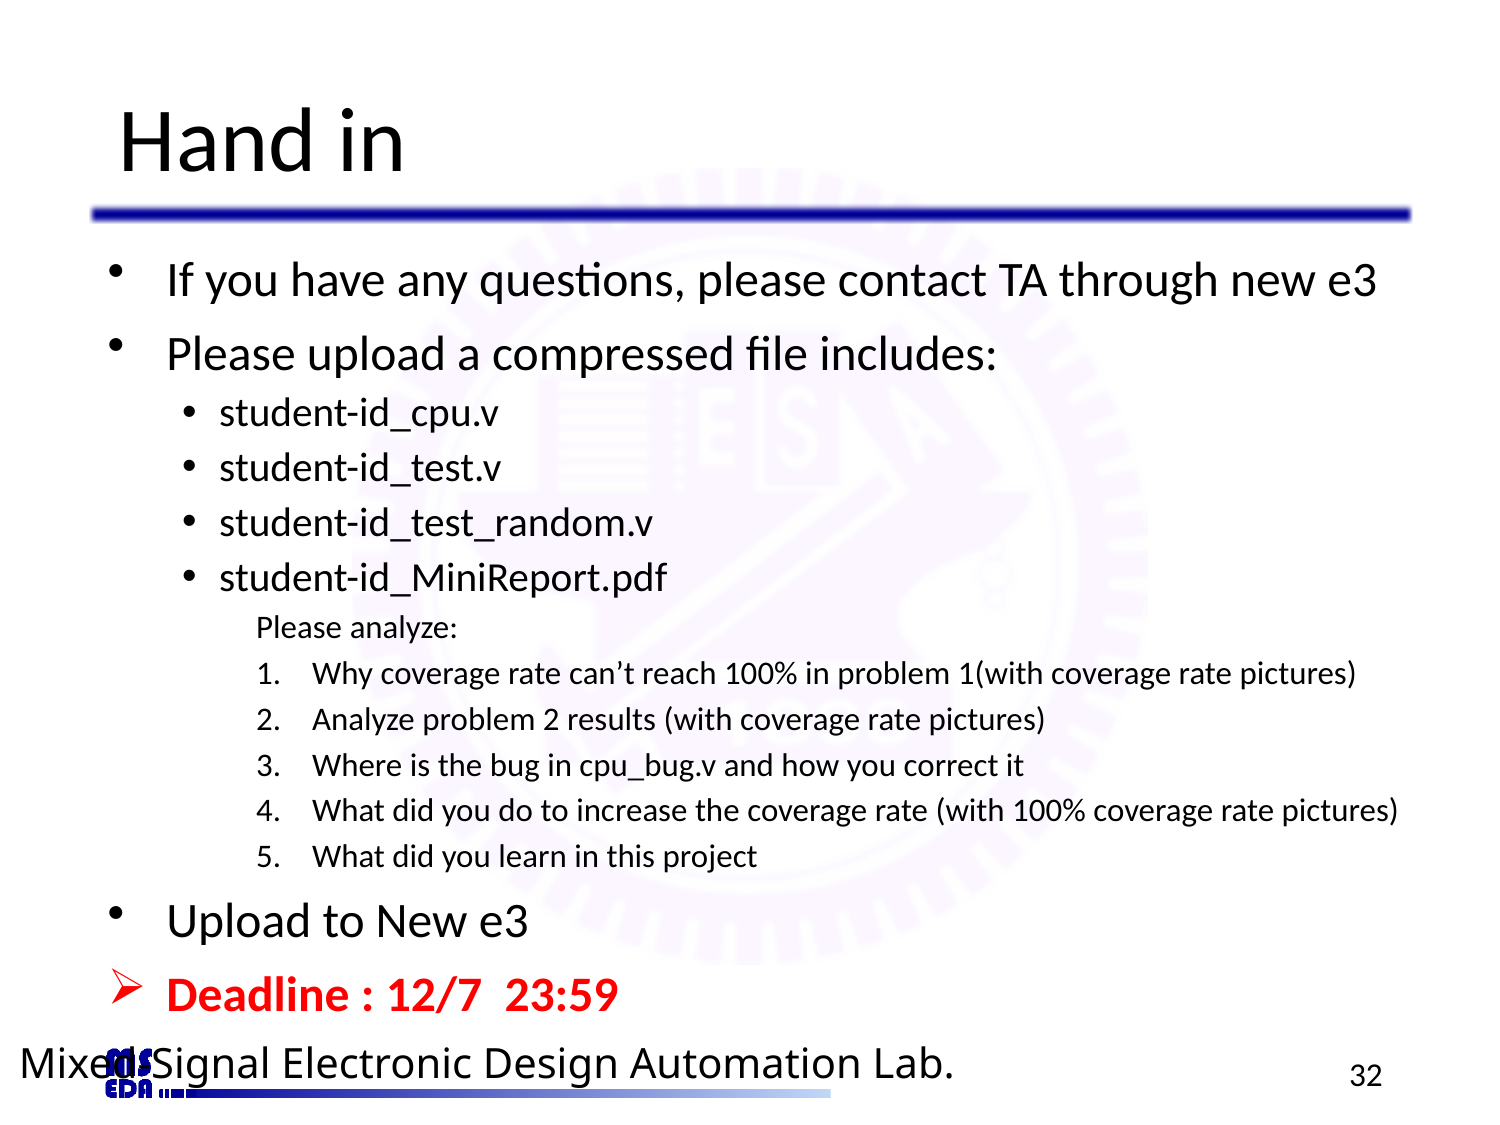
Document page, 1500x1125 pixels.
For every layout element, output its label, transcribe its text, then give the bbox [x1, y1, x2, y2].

list If you have any questions, please contact TA through new e3 Please upload a compressed file includes: student-id_cpu.v student-id_test.v student-id_test_random.v student-id_MiniReport.pdf Please analyze: Why coverage rate can’t reach 100% in problem 1(with coverage rate pictures) Analyze problem 2 results (with coverage rate pictures) Where is the bug in cpu_bug.v and how you correct it What did you do to increase the coverage rate (with 100% coverage rate pictures) What did you learn in this project Upload to New e3 Deadline : 12/7 23:59 [92, 245, 1423, 1043]
slide_number 32 [1060, 1042, 1398, 1103]
title Hand in [103, 68, 1398, 199]
picture [117, 1058, 129, 1075]
picture [103, 1046, 155, 1099]
